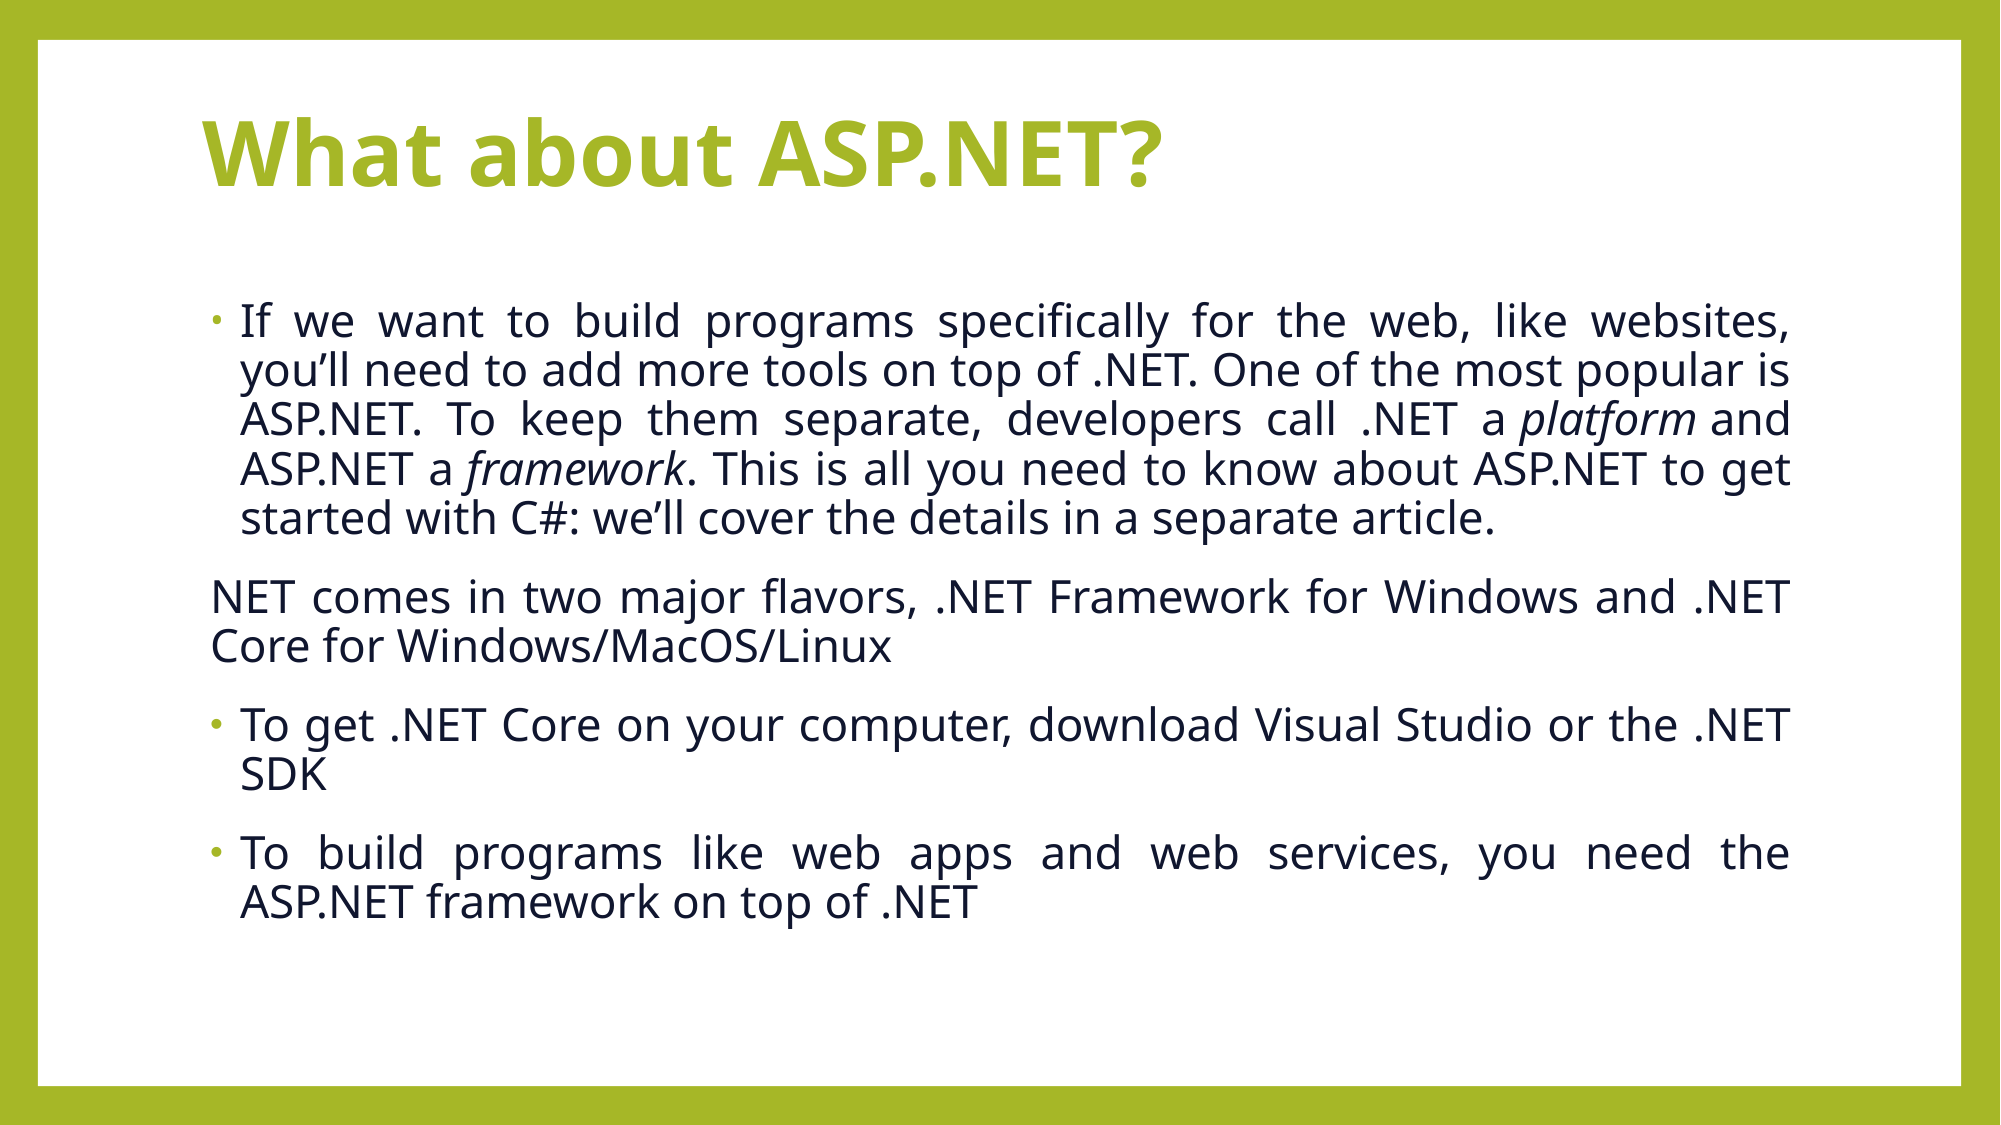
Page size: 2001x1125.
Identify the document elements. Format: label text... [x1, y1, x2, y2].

list If we want to build programs specifically for the web, like websites, you’ll need to add more tools on top of .NET. One of the most popular is ASP.NET. To keep them separate, developers call .NET a platform and ASP.NET a framework. This is all you need to know about ASP.NET to get started with C#: we’ll cover the details in a separate article. NET comes in two major flavors, .NET Framework for Windows and .NET Core for Windows/MacOS/Linux To get .NET Core on your computer, download Visual Studio or the .NET SDK To build programs like web apps and web services, you need the ASP.NET framework on top of .NET [187, 290, 1808, 1000]
title What about ASP.NET? [187, 99, 1808, 290]
